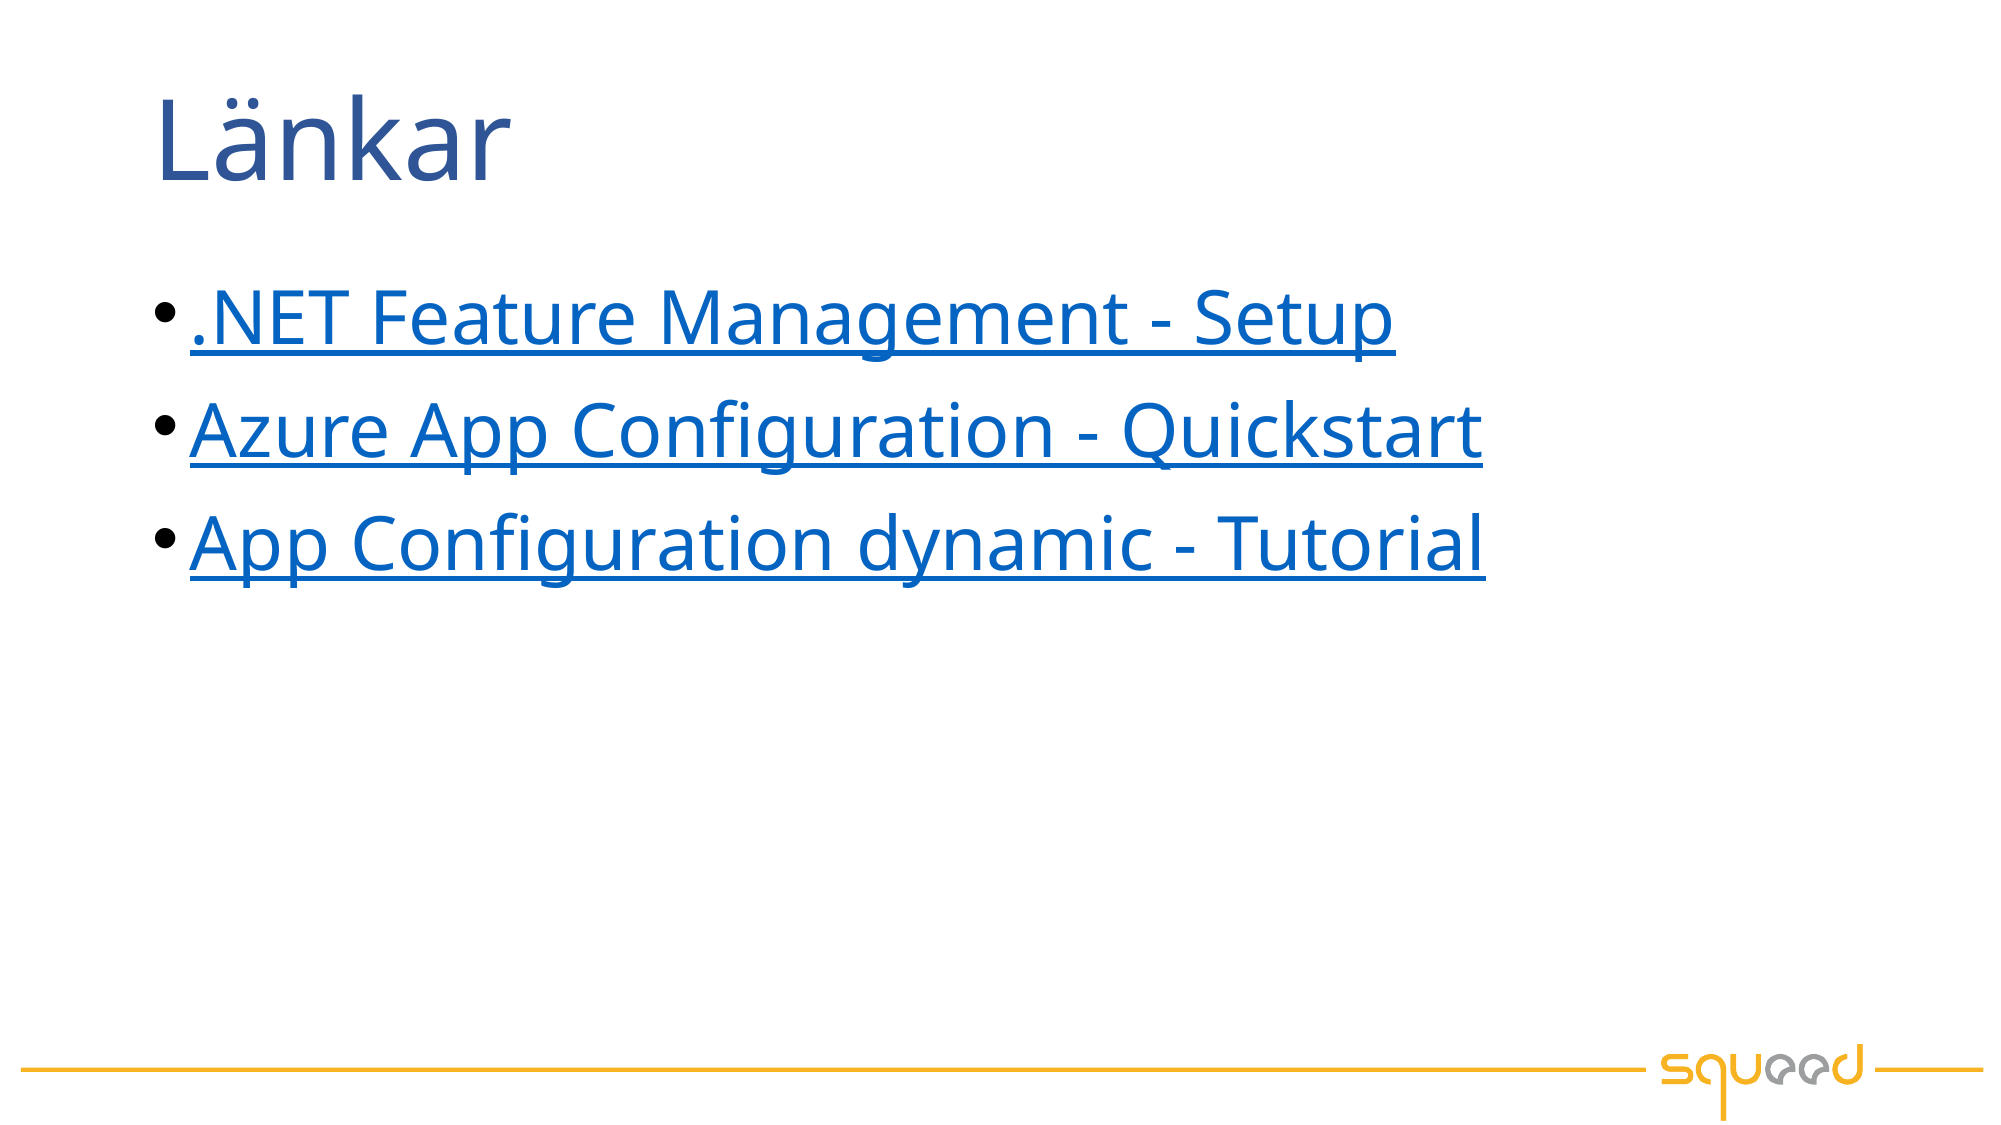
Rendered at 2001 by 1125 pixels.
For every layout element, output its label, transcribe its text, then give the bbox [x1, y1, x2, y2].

title Länkar [137, 59, 1863, 229]
picture [1661, 1044, 1863, 1121]
list .NET Feature Management - Setup Azure App Configuration - Quickstart App Configuration dynamic - Tutorial [137, 263, 1863, 1014]
